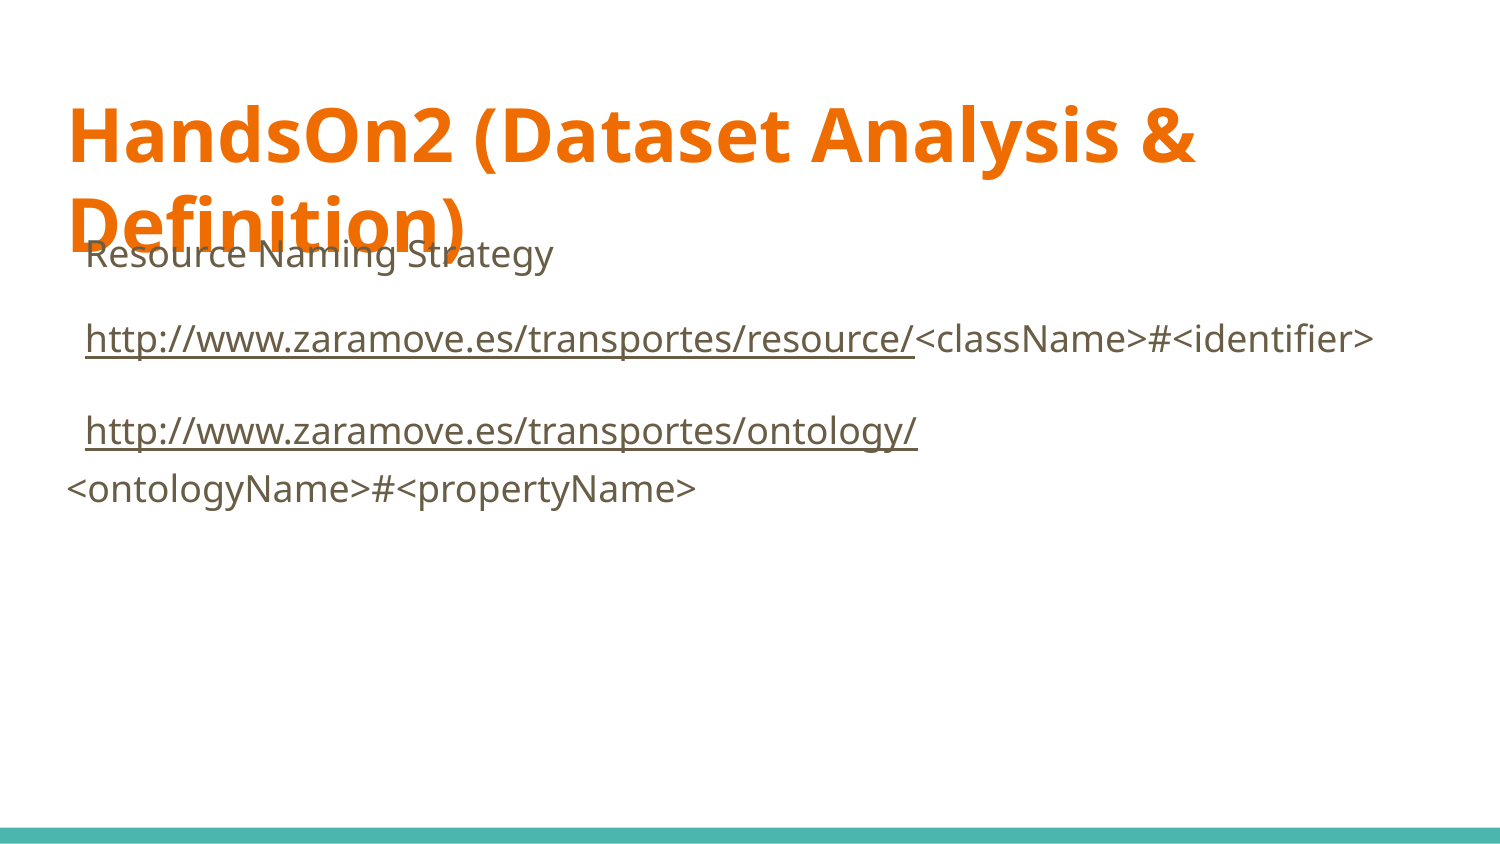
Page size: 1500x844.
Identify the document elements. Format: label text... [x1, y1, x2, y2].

title HandsOn2 (Dataset Analysis & Definition) [51, 72, 1449, 189]
list Resource Naming Strategy http://www.zaramove.es/transportes/resource/<className>#<identifier> http://www.zaramove.es/transportes/ontology/<ontologyName>#<propertyName> [51, 207, 1449, 750]
